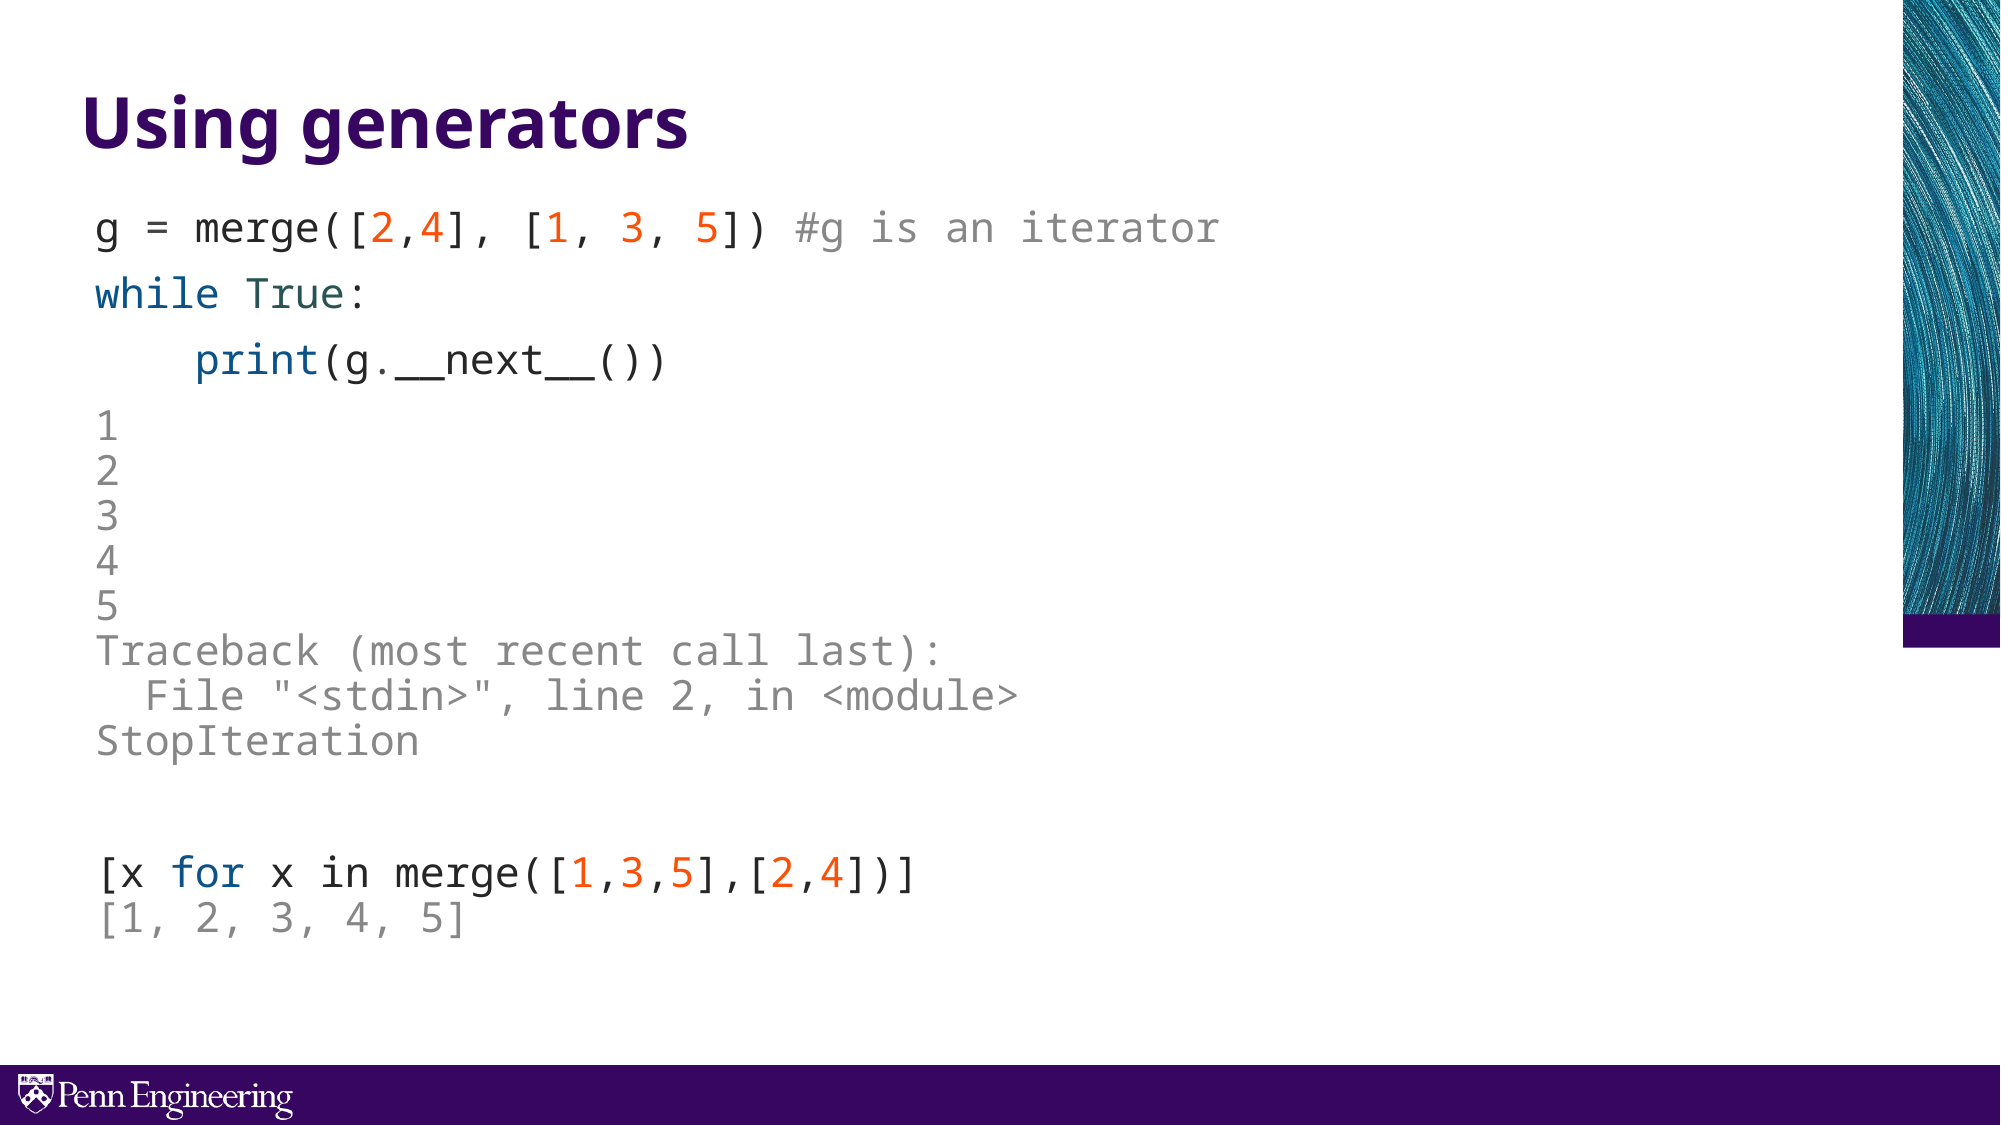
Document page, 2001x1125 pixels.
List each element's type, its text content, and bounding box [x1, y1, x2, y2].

picture [1916, 342, 1921, 352]
picture [1903, 0, 2001, 79]
picture [8, 1066, 301, 1123]
picture [1903, 523, 1914, 546]
picture [1903, 374, 1908, 384]
picture [1903, 174, 2001, 618]
picture [1962, 39, 1970, 47]
picture [1903, 310, 1915, 339]
picture [1930, 191, 1942, 209]
list Using generators [65, 79, 2000, 187]
picture [1913, 321, 1917, 333]
picture [1906, 362, 1912, 370]
picture [1971, 53, 1979, 64]
picture [1989, 0, 2001, 13]
picture [1903, 341, 1915, 350]
list g = merge([2,4], [1, 3, 5]) #g is an iterator while True: print(g.__next__()) 1 2 3 4 5 Traceback (most recent call last): File "<stdin>", line 2, in <module> StopIteration [x for x in merge([1,3,5],[2,4])] [1, 2, 3, 4, 5] [79, 199, 1811, 1110]
picture [1908, 277, 1920, 293]
picture [1949, 13, 1955, 20]
